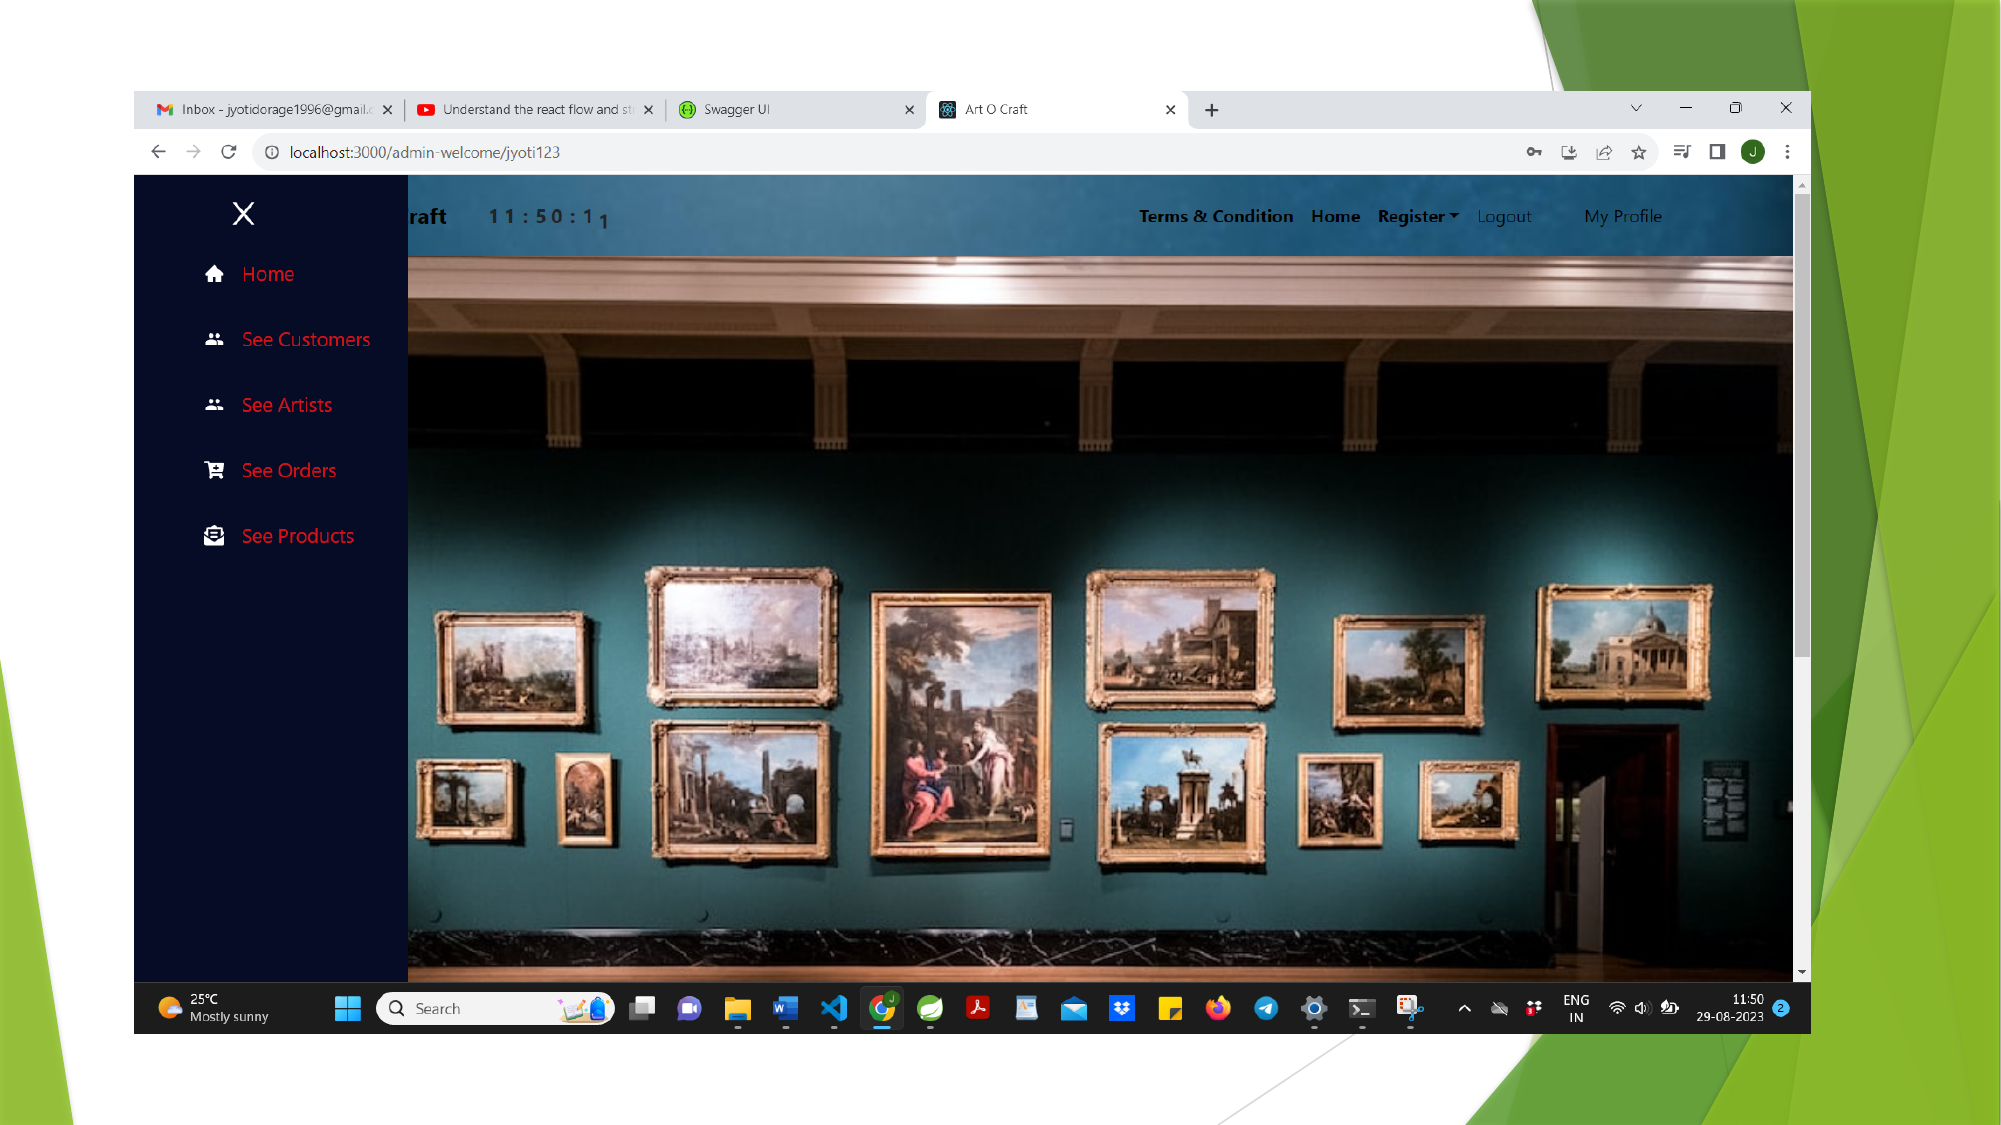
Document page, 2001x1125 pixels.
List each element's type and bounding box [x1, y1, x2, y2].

picture [133, 90, 1811, 1035]
